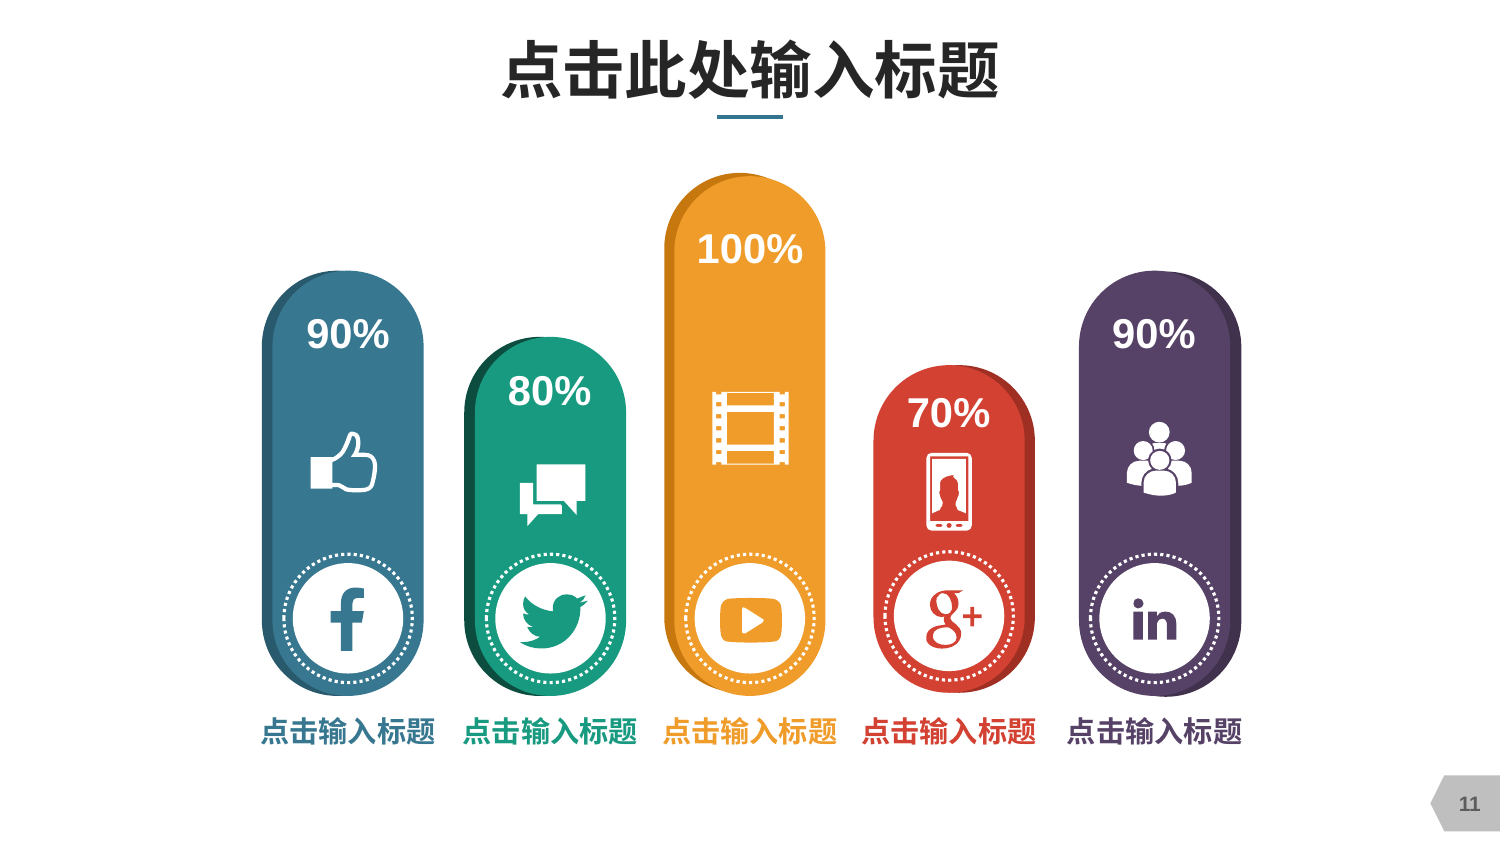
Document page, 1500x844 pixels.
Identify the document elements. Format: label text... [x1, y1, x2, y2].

text_box [1122, 691, 1187, 699]
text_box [486, 553, 616, 683]
text_box 点击输入标题 [245, 705, 447, 756]
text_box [1090, 553, 1220, 683]
text_box 90% [1097, 298, 1211, 364]
text_box [871, 387, 1027, 652]
text_box [682, 174, 818, 213]
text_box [519, 464, 586, 527]
slide_number 11 [1432, 780, 1500, 826]
text_box [903, 363, 995, 378]
title 点击此处输入标题 [103, 15, 1397, 122]
text_box [518, 691, 583, 699]
text_box 100% [681, 213, 819, 279]
text_box [305, 691, 335, 698]
text_box [712, 391, 789, 465]
text_box [310, 431, 378, 493]
text_box 点击输入标题 [1051, 705, 1258, 756]
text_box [884, 551, 1014, 681]
text_box [259, 268, 340, 671]
text_box [507, 691, 542, 699]
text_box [283, 553, 413, 683]
text_box 点击输入标题 [447, 705, 647, 756]
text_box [926, 452, 973, 531]
text_box 90% [291, 298, 405, 364]
text_box [462, 334, 544, 672]
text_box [685, 553, 815, 683]
text_box [315, 691, 381, 699]
text_box [662, 170, 766, 667]
text_box [962, 363, 1037, 667]
text_box [717, 691, 783, 699]
text_box [497, 334, 604, 356]
text_box 点击输入标题 [846, 705, 1051, 756]
text_box [1126, 421, 1192, 496]
text_box [472, 359, 629, 656]
text_box [1155, 691, 1200, 699]
text_box 70% [892, 378, 1006, 443]
text_box [270, 268, 426, 657]
text_box [922, 690, 977, 695]
text_box [672, 215, 828, 656]
text_box 80% [493, 356, 607, 421]
text_box [961, 690, 987, 695]
text_box [1170, 269, 1244, 673]
text_box 点击输入标题 [647, 705, 846, 756]
text_box [1076, 268, 1233, 656]
